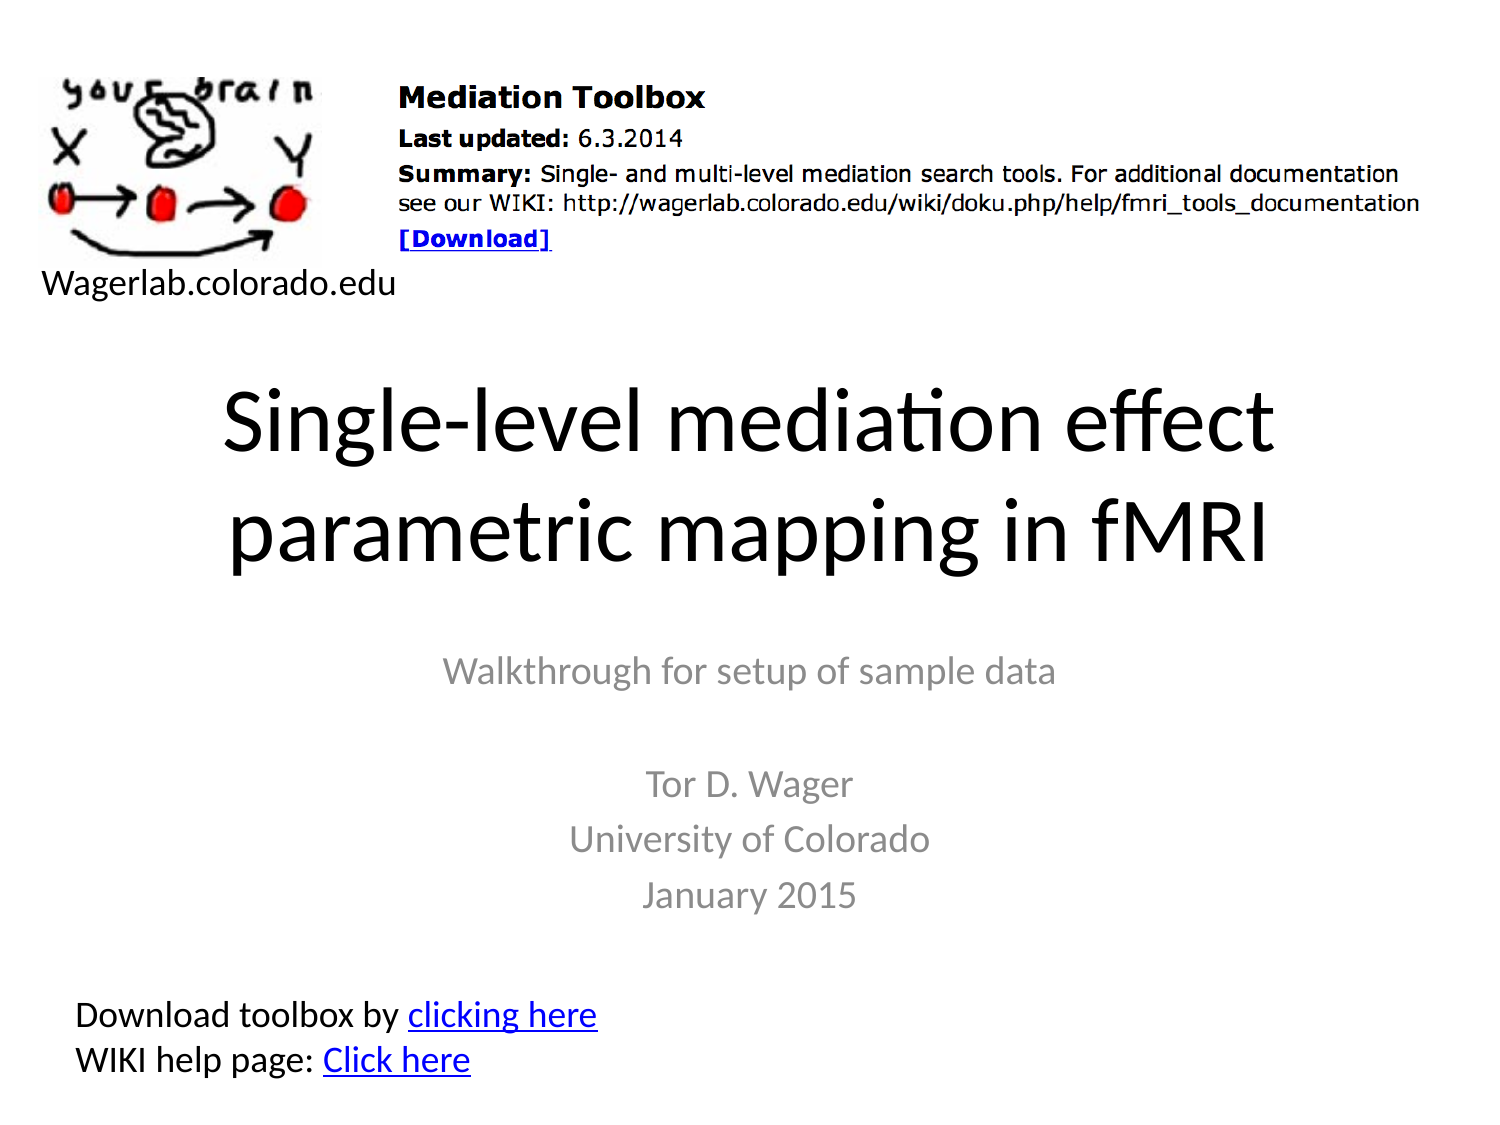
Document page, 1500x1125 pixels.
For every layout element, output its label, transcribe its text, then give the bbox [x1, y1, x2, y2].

text_box Download toolbox by clicking here WIKI help page: Click here [60, 982, 613, 1087]
picture [0, 45, 1500, 282]
text_box Wagerlab.colorado.edu [26, 290, 424, 311]
subtitle Walkthrough for setup of sample data Tor D. Wager University of Colorado January 2015 [225, 637, 1275, 925]
title Single-level mediation effect parametric mapping in fMRI [112, 349, 1388, 591]
